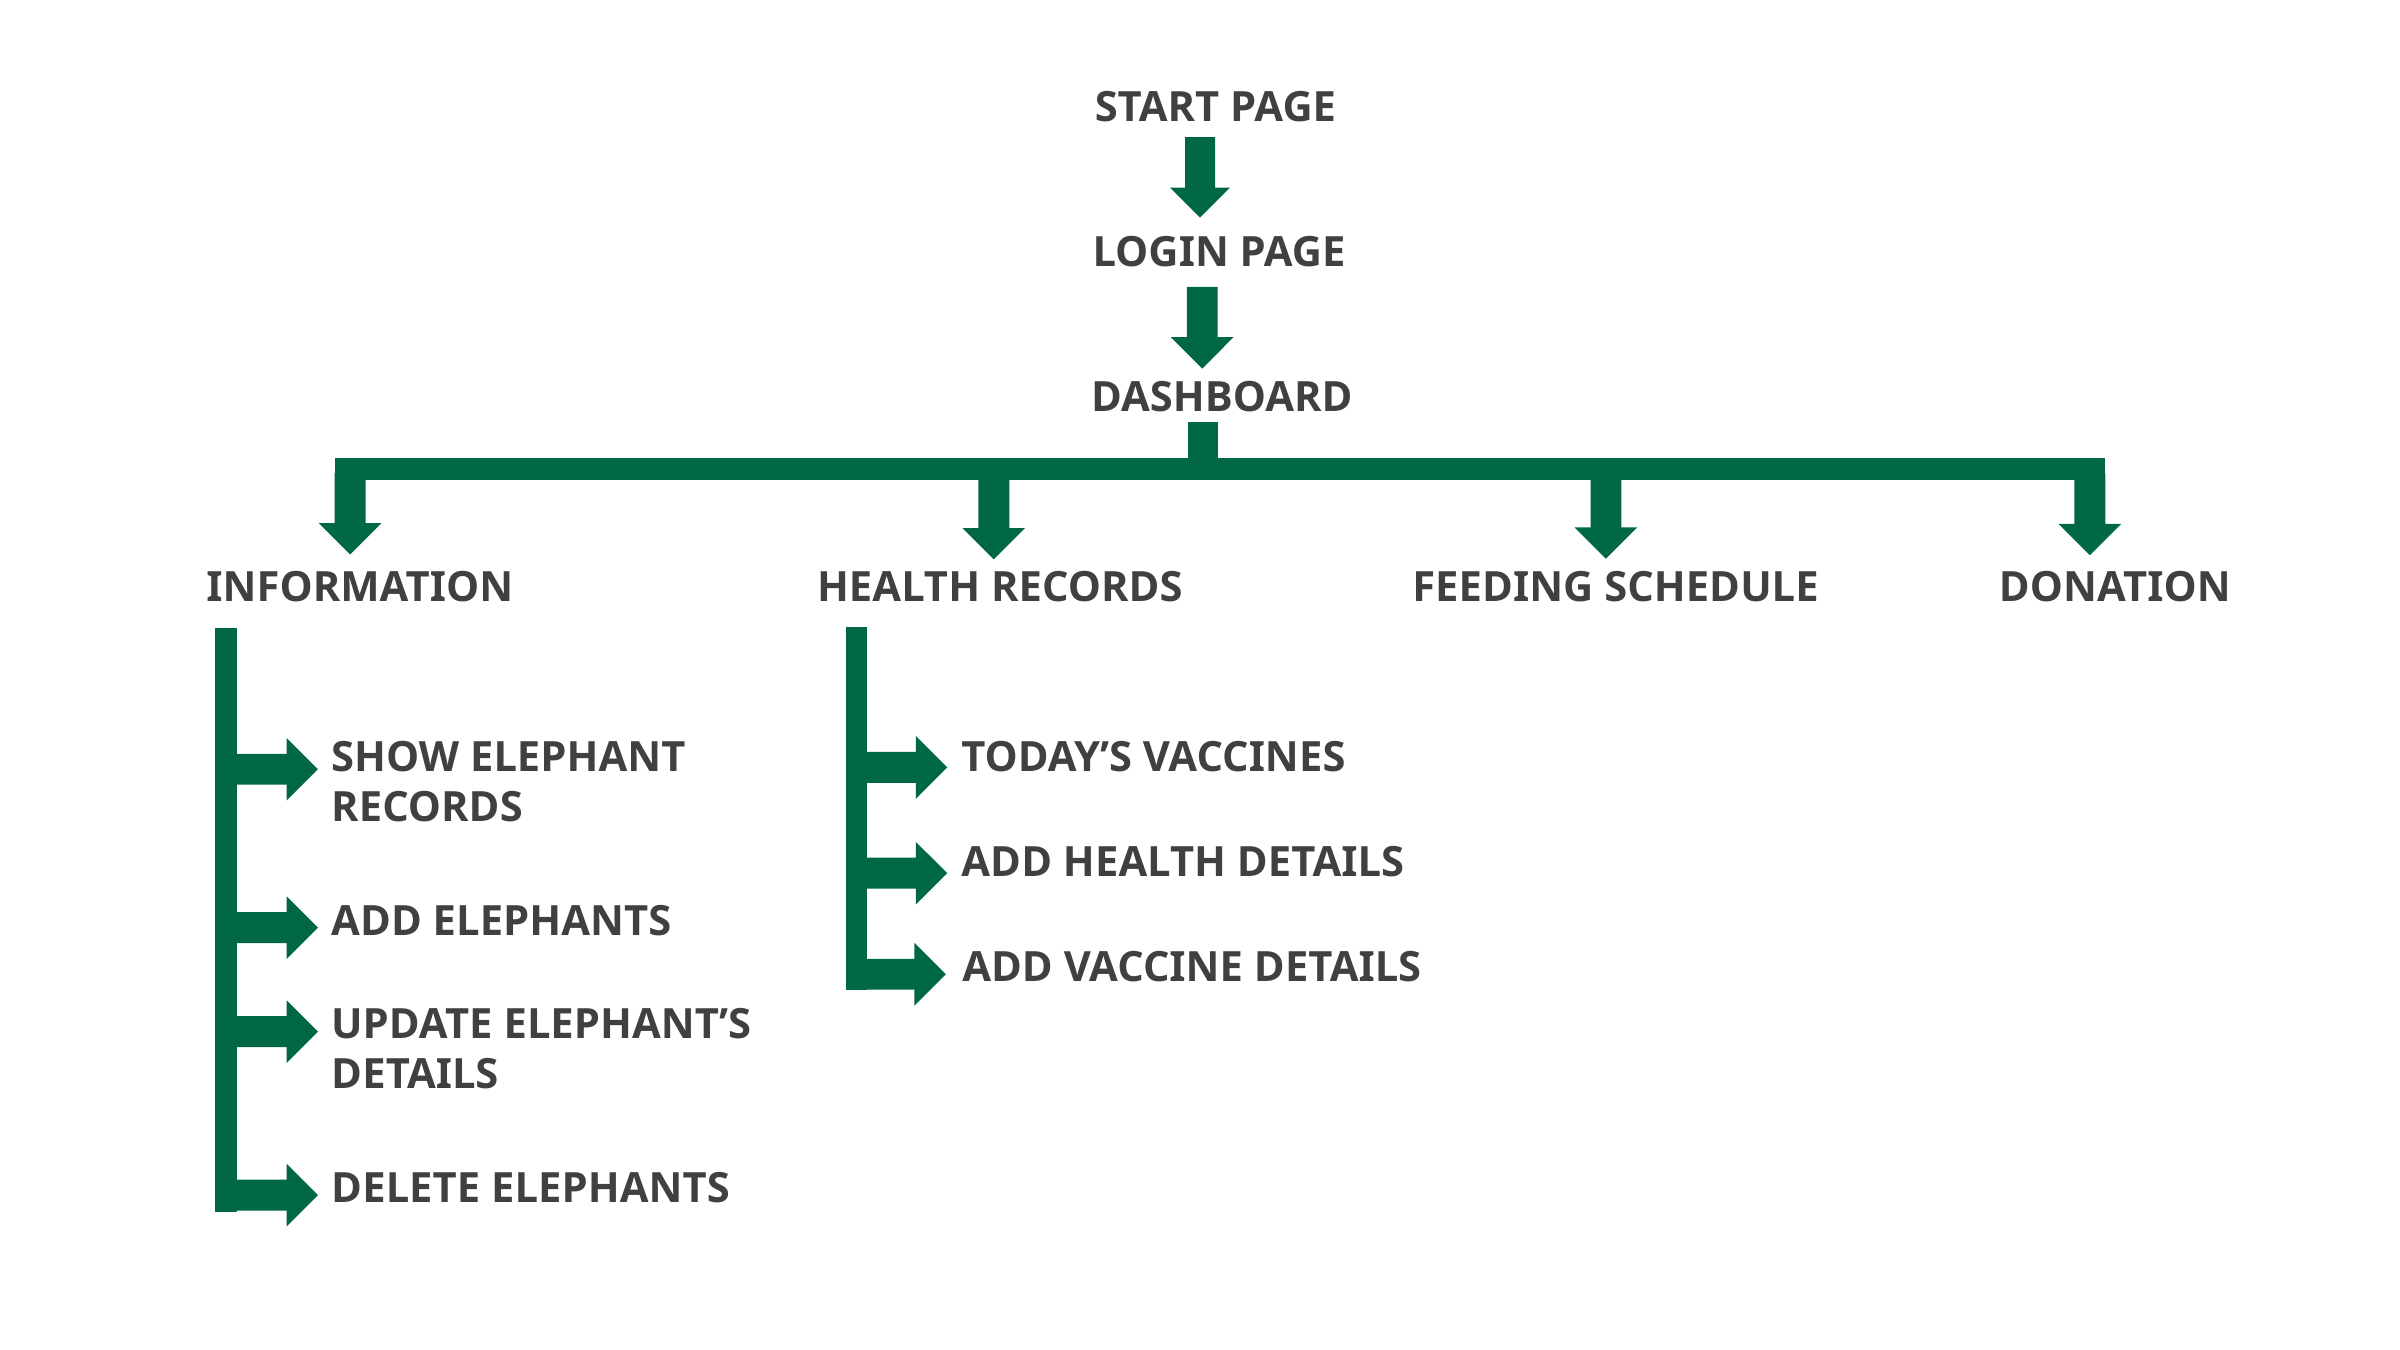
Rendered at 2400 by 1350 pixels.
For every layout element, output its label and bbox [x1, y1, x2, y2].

text_box [191, 72, 2271, 1224]
